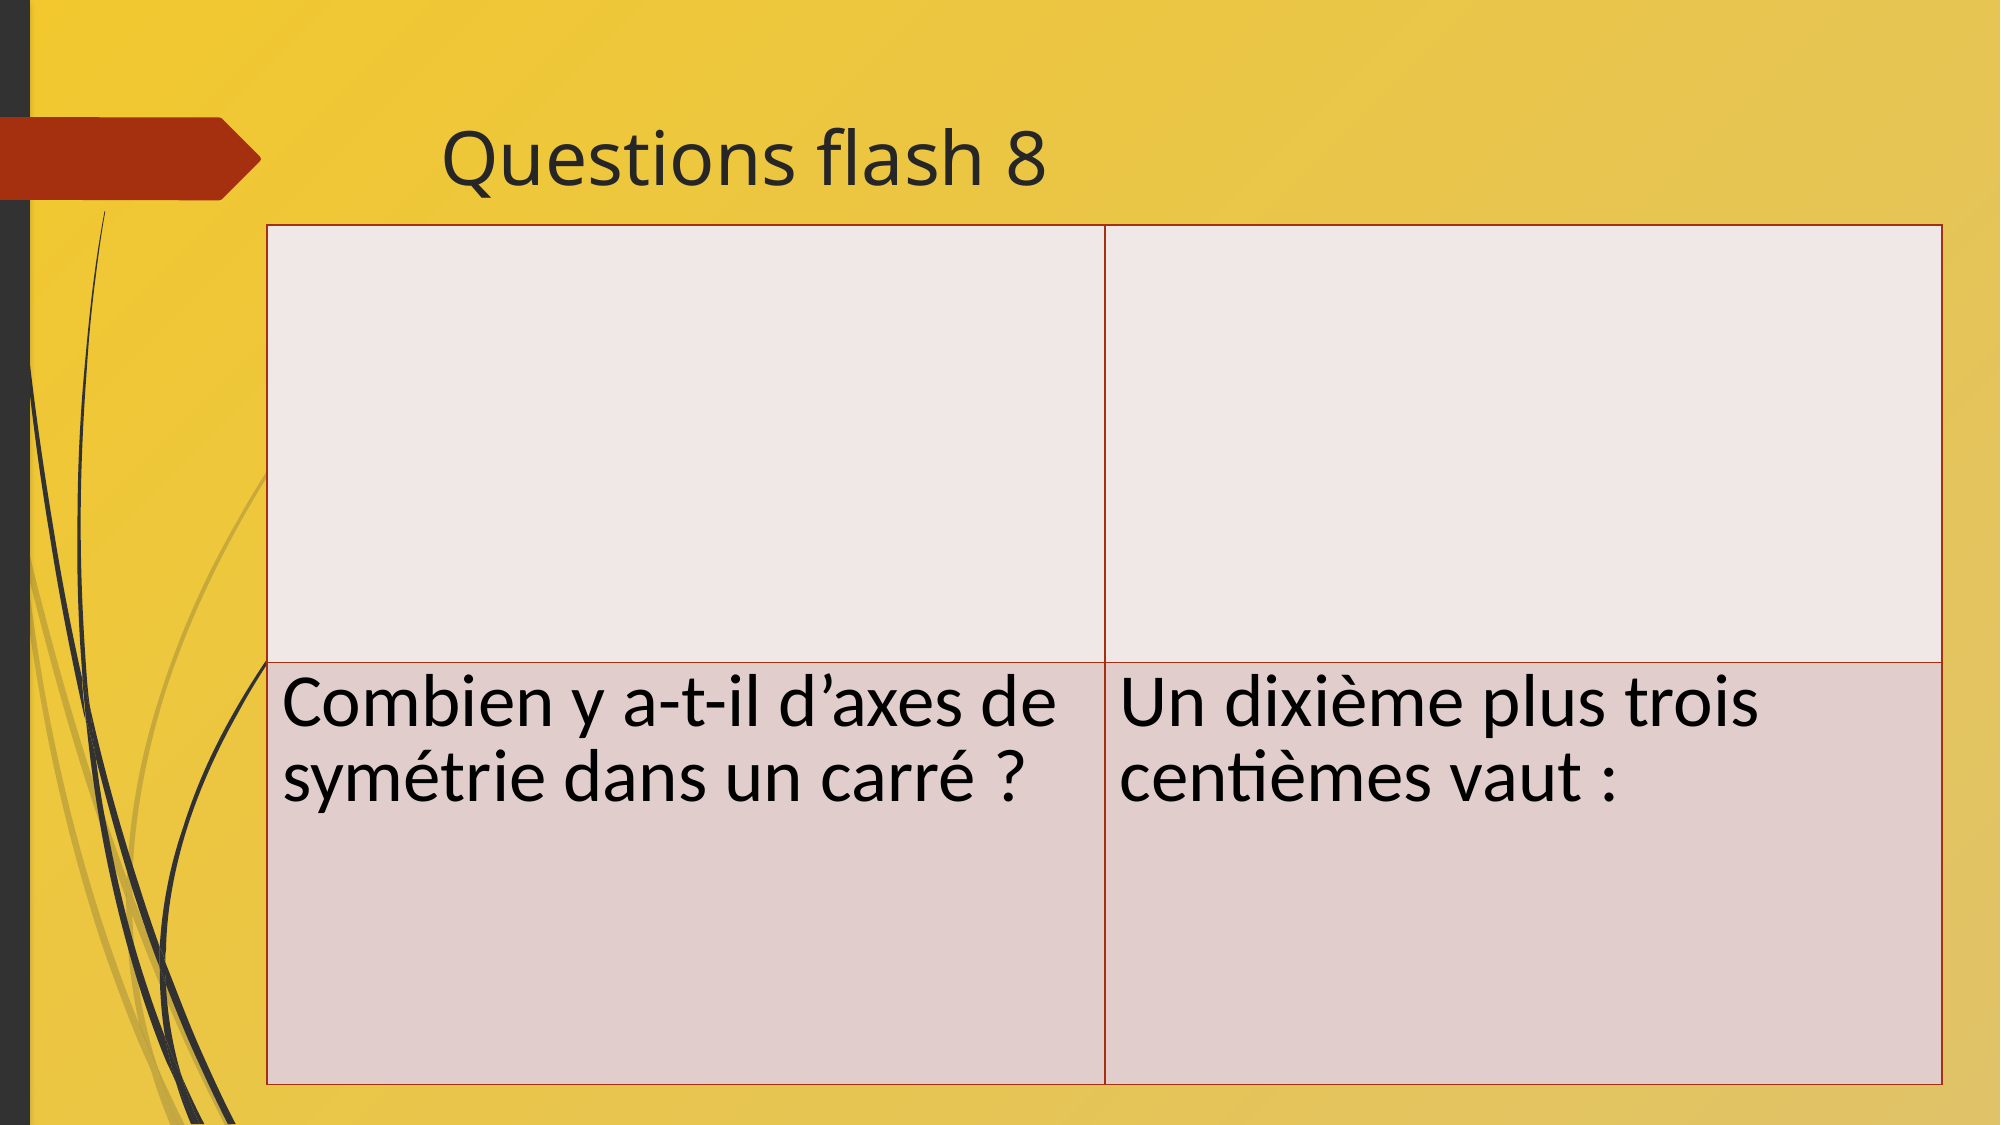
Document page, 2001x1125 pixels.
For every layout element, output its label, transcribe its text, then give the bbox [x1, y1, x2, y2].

title Questions flash 8 [425, 102, 1888, 224]
